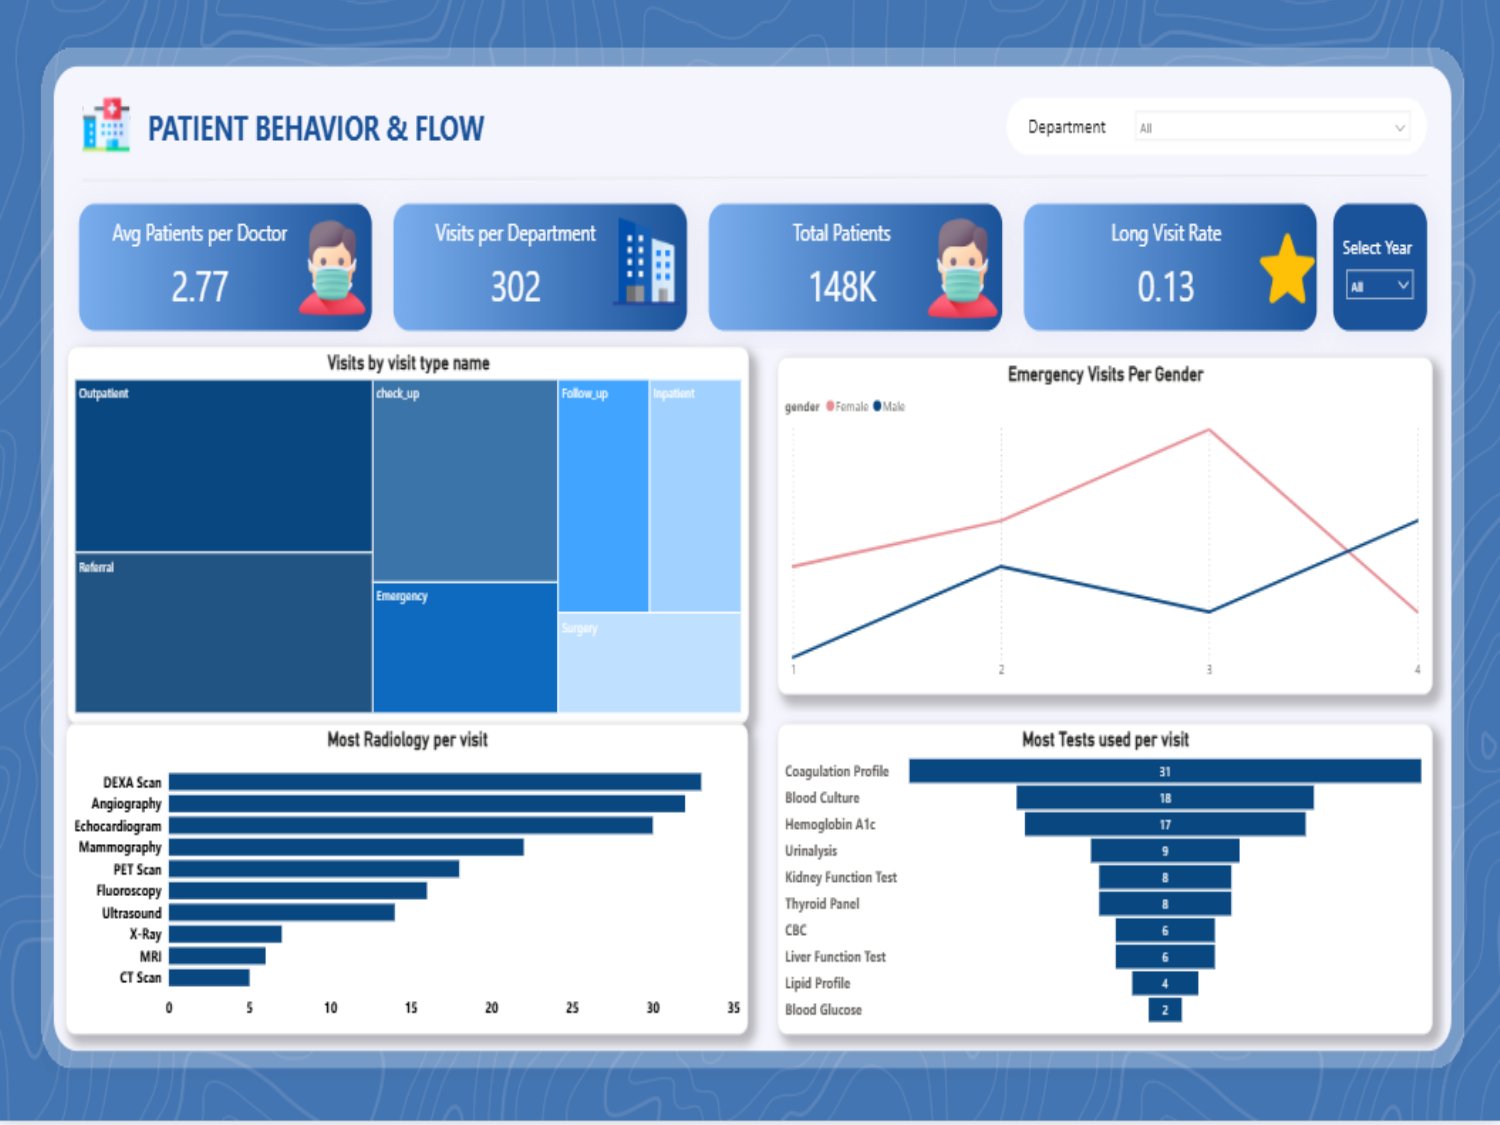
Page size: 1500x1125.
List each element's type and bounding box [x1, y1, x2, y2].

list [0, 0, 1500, 1125]
